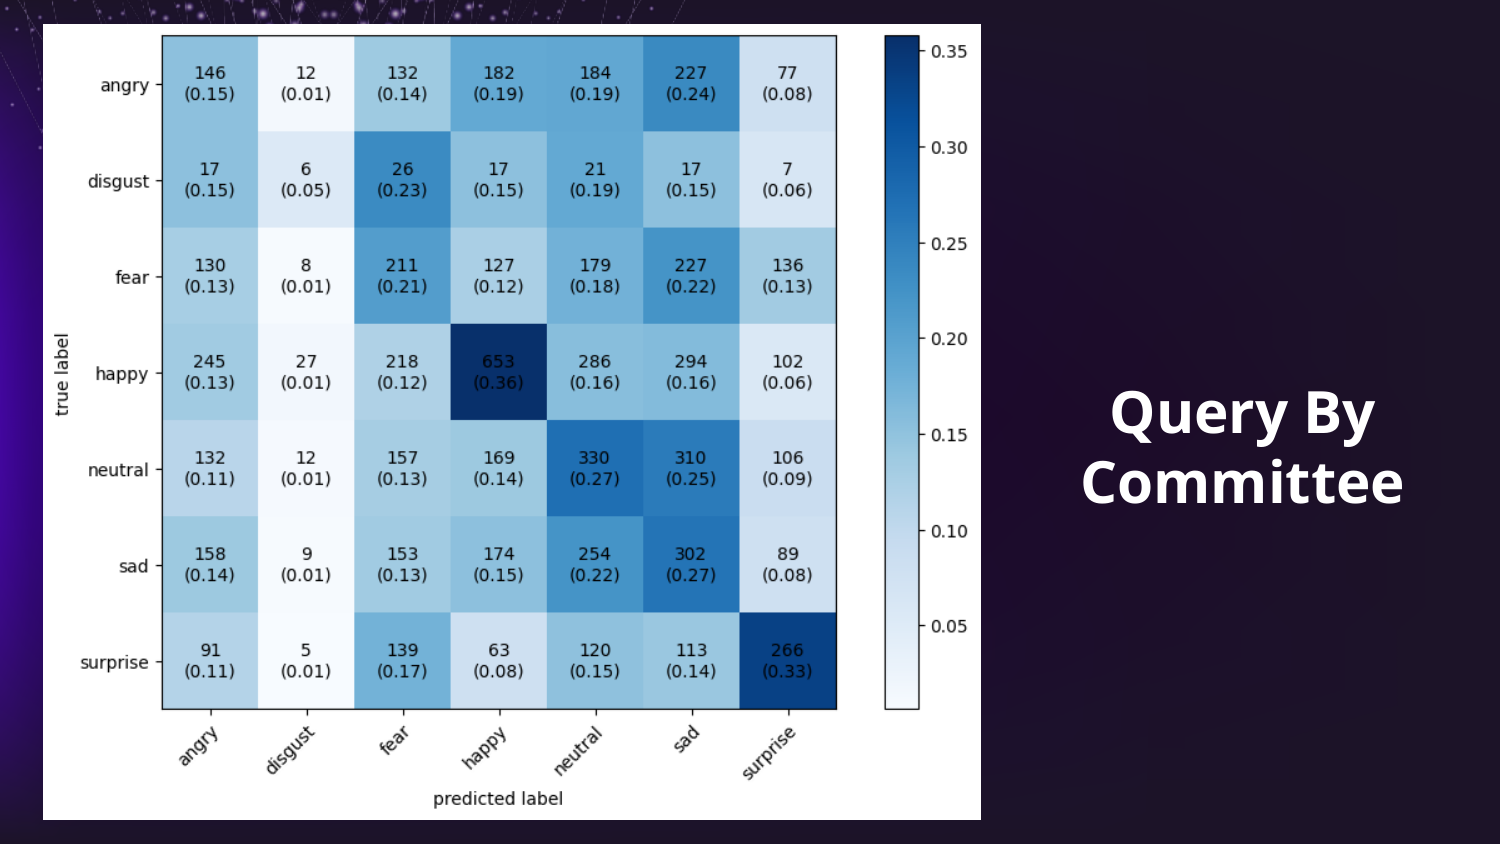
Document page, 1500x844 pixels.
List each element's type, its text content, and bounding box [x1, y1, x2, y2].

picture [0, 0, 981, 820]
text_box Query By Committee [999, 314, 1486, 530]
